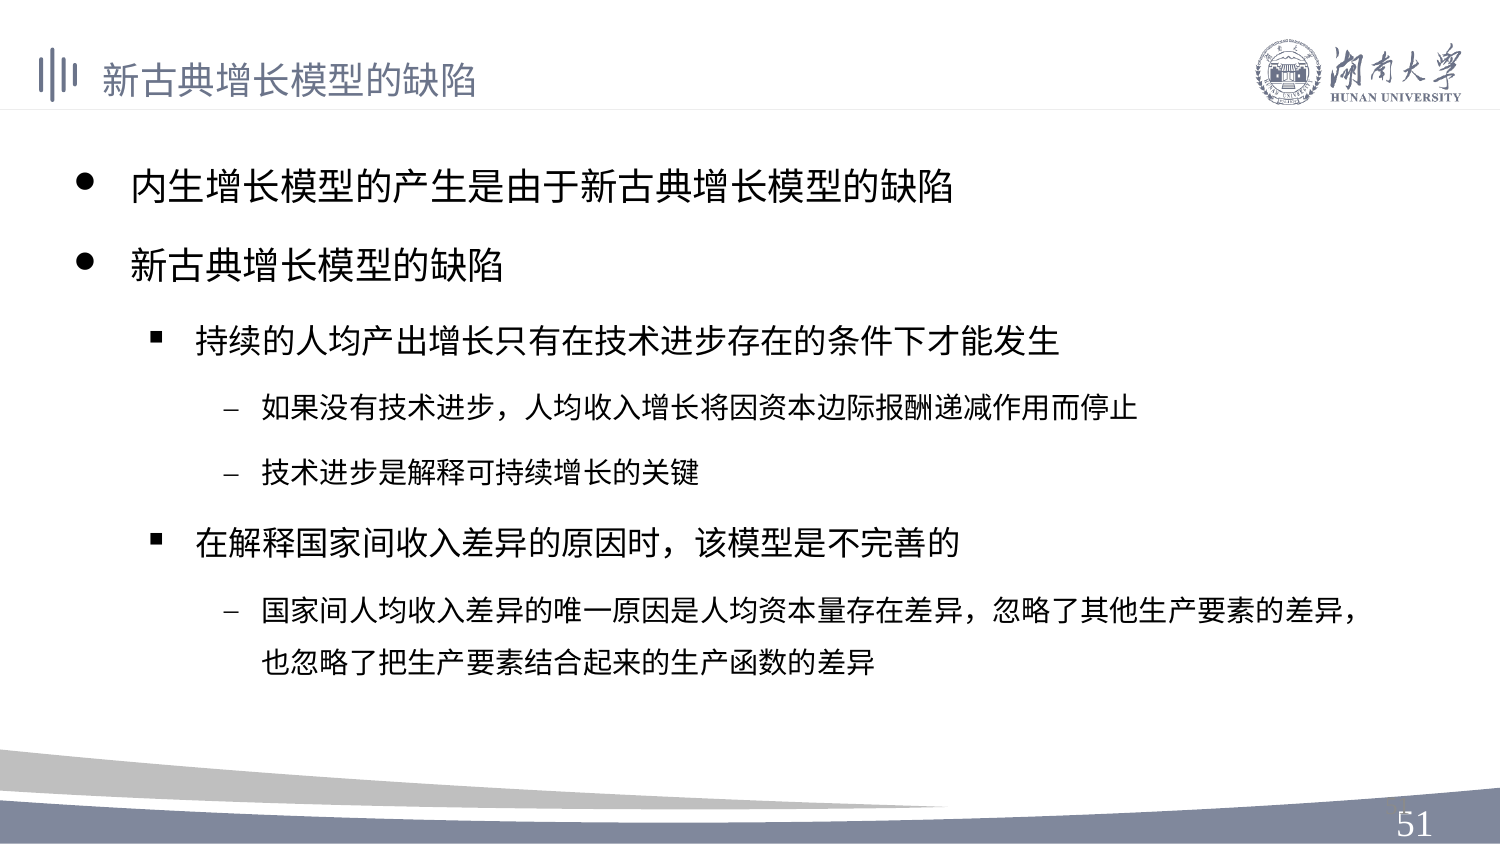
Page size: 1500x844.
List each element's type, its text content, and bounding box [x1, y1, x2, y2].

text_box 新古典增长模型的缺陷 [87, 49, 875, 108]
list 内生增长模型的产生是由于新古典增长模型的缺陷 新古典增长模型的缺陷 持续的人均产出增长只有在技术进步存在的条件下才能发生 如果没有技术进步，人均收入增长将因资本边际报酬递减作用而停止 技术进步是解释可持续增长的关键 在解释国家间收入差异的原因时，该模型是不完善的 国家间人均收入差异的唯一原因是人均资本量存在差异，忽略了其他生产要素的差异，也忽略了把生产要素结合起来的生产函数的差异 [58, 132, 1409, 690]
slide_number 51 [1074, 782, 1425, 827]
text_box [39, 47, 78, 103]
picture [1249, 33, 1465, 109]
